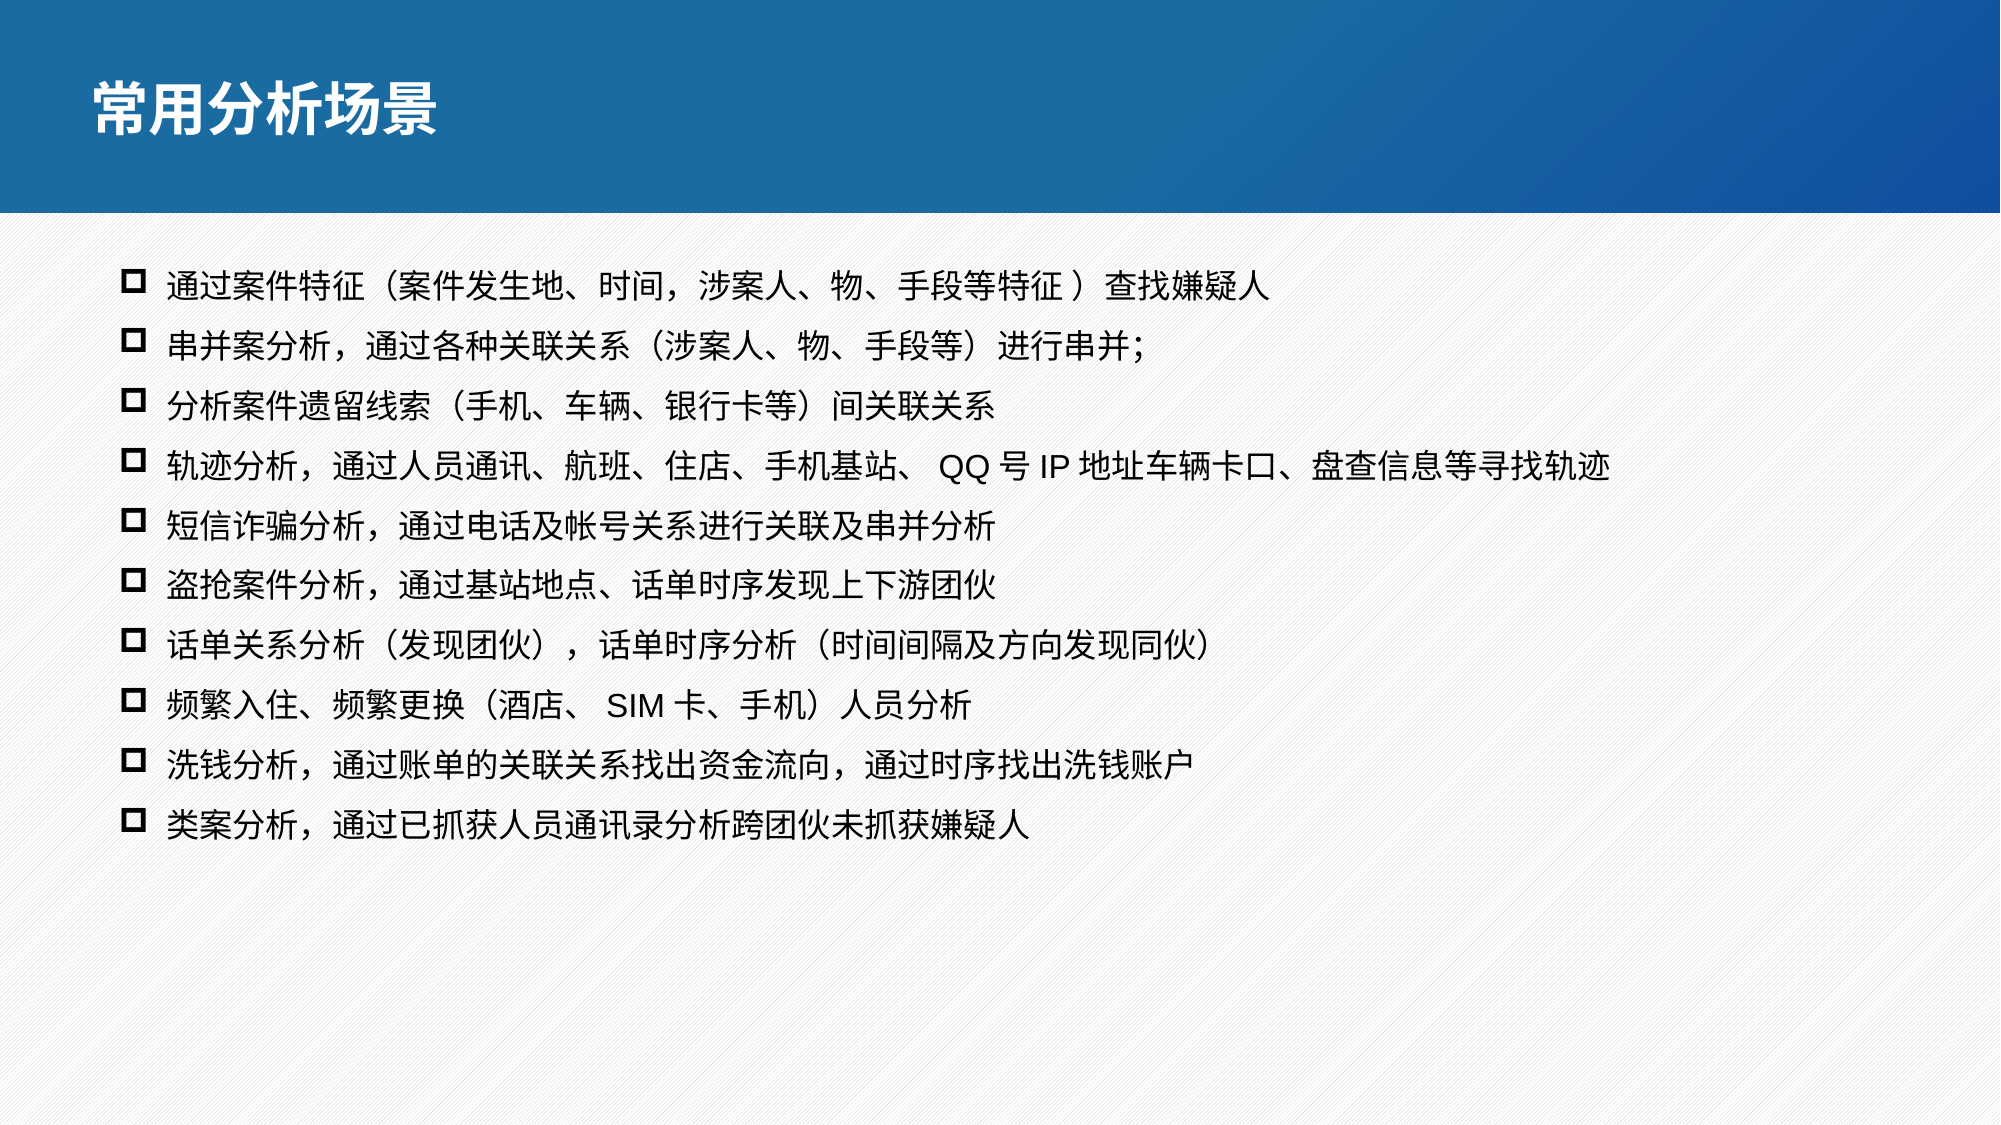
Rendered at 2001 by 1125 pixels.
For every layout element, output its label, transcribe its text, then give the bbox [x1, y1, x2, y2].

picture [0, 0, 2000, 213]
text_box 通过案件特征（案件发生地、时间，涉案人、物、手段等特征 ）查找嫌疑人 串并案分析，通过各种关联关系（涉案人、物、手段等）进行串并； 分析案件遗留线索（手机、车辆、银行卡等）间关联关系 轨迹分析，通过人员通讯、航班、住店、手机基站、QQ号IP地址车辆卡口、盘查信息等寻找轨迹 短信诈骗分析，通过电话及帐号关系进行关联及串并分析 盗抢案件分析，通过基站地点、话单时序发现上下游团伙 话单关系分析（发现团伙），话单时序分析（时间间隔及方向发现同伙） 频繁入住、频繁更换（酒店、SIM卡、手机）人员分析 洗钱分析，通过账单的关联关系找出资金流向，通过时序找出洗钱账户 类案分析，通过已抓获人员通讯录分析跨团伙未抓获嫌疑人 [29, 237, 1654, 852]
